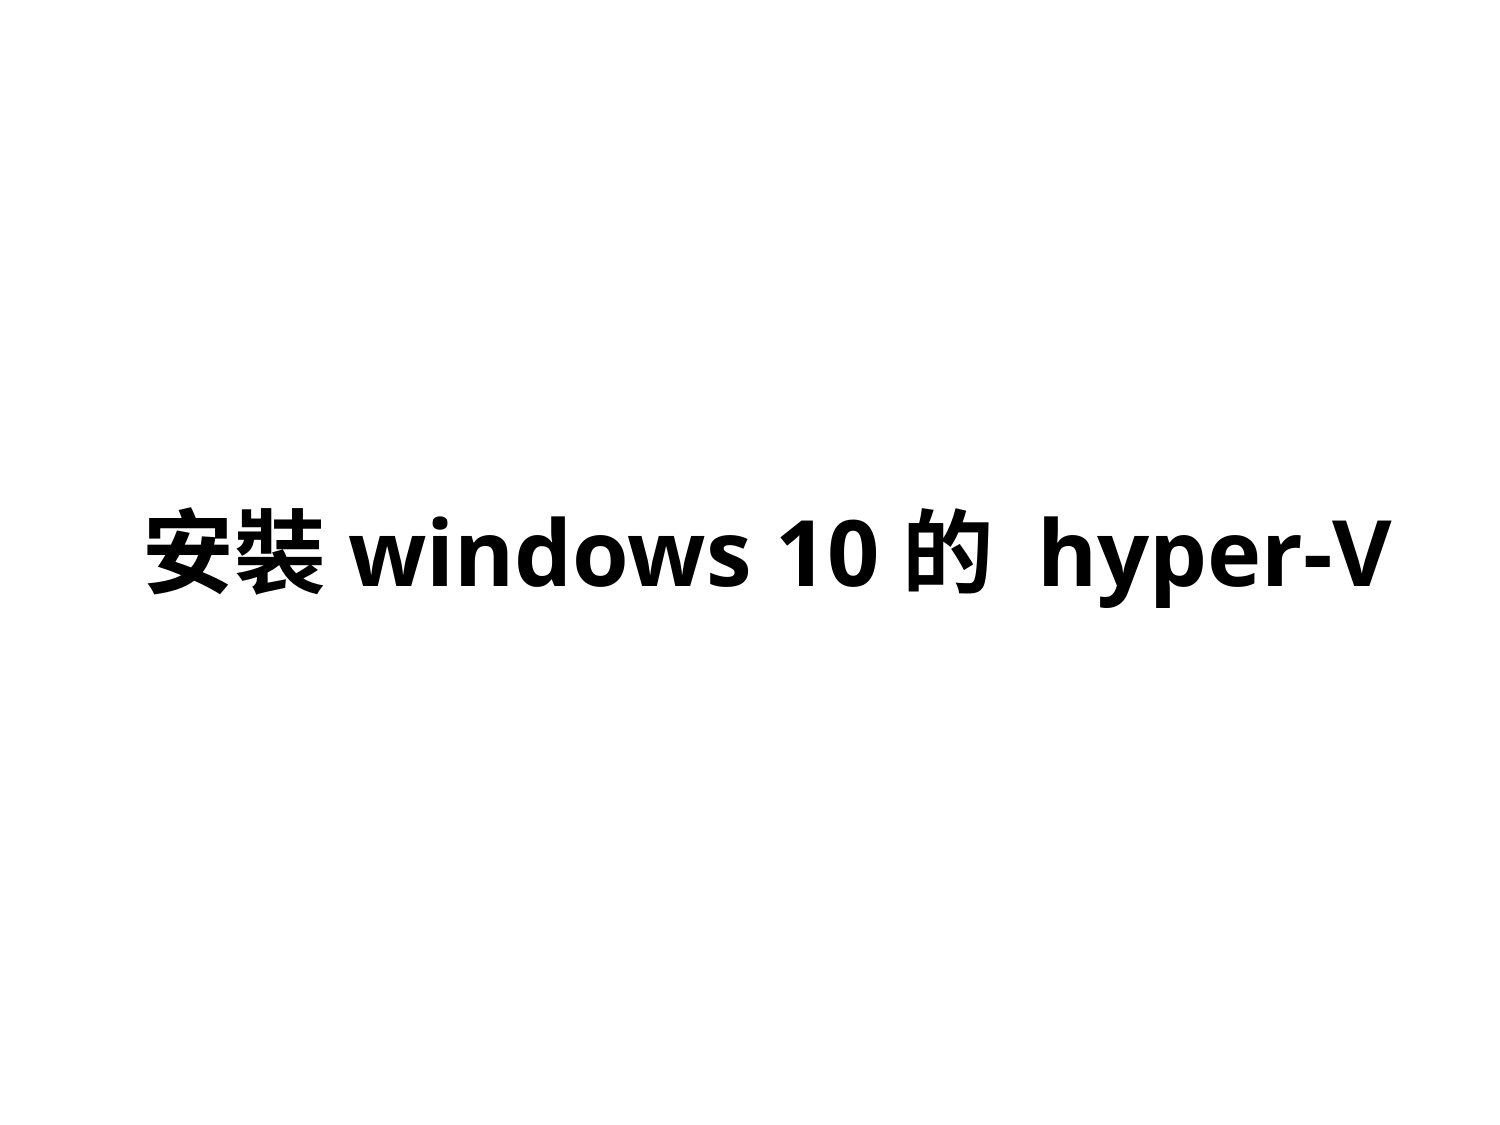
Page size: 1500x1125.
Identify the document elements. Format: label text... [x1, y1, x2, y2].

title 安裝windows 10的 hyper-V [120, 448, 1415, 666]
